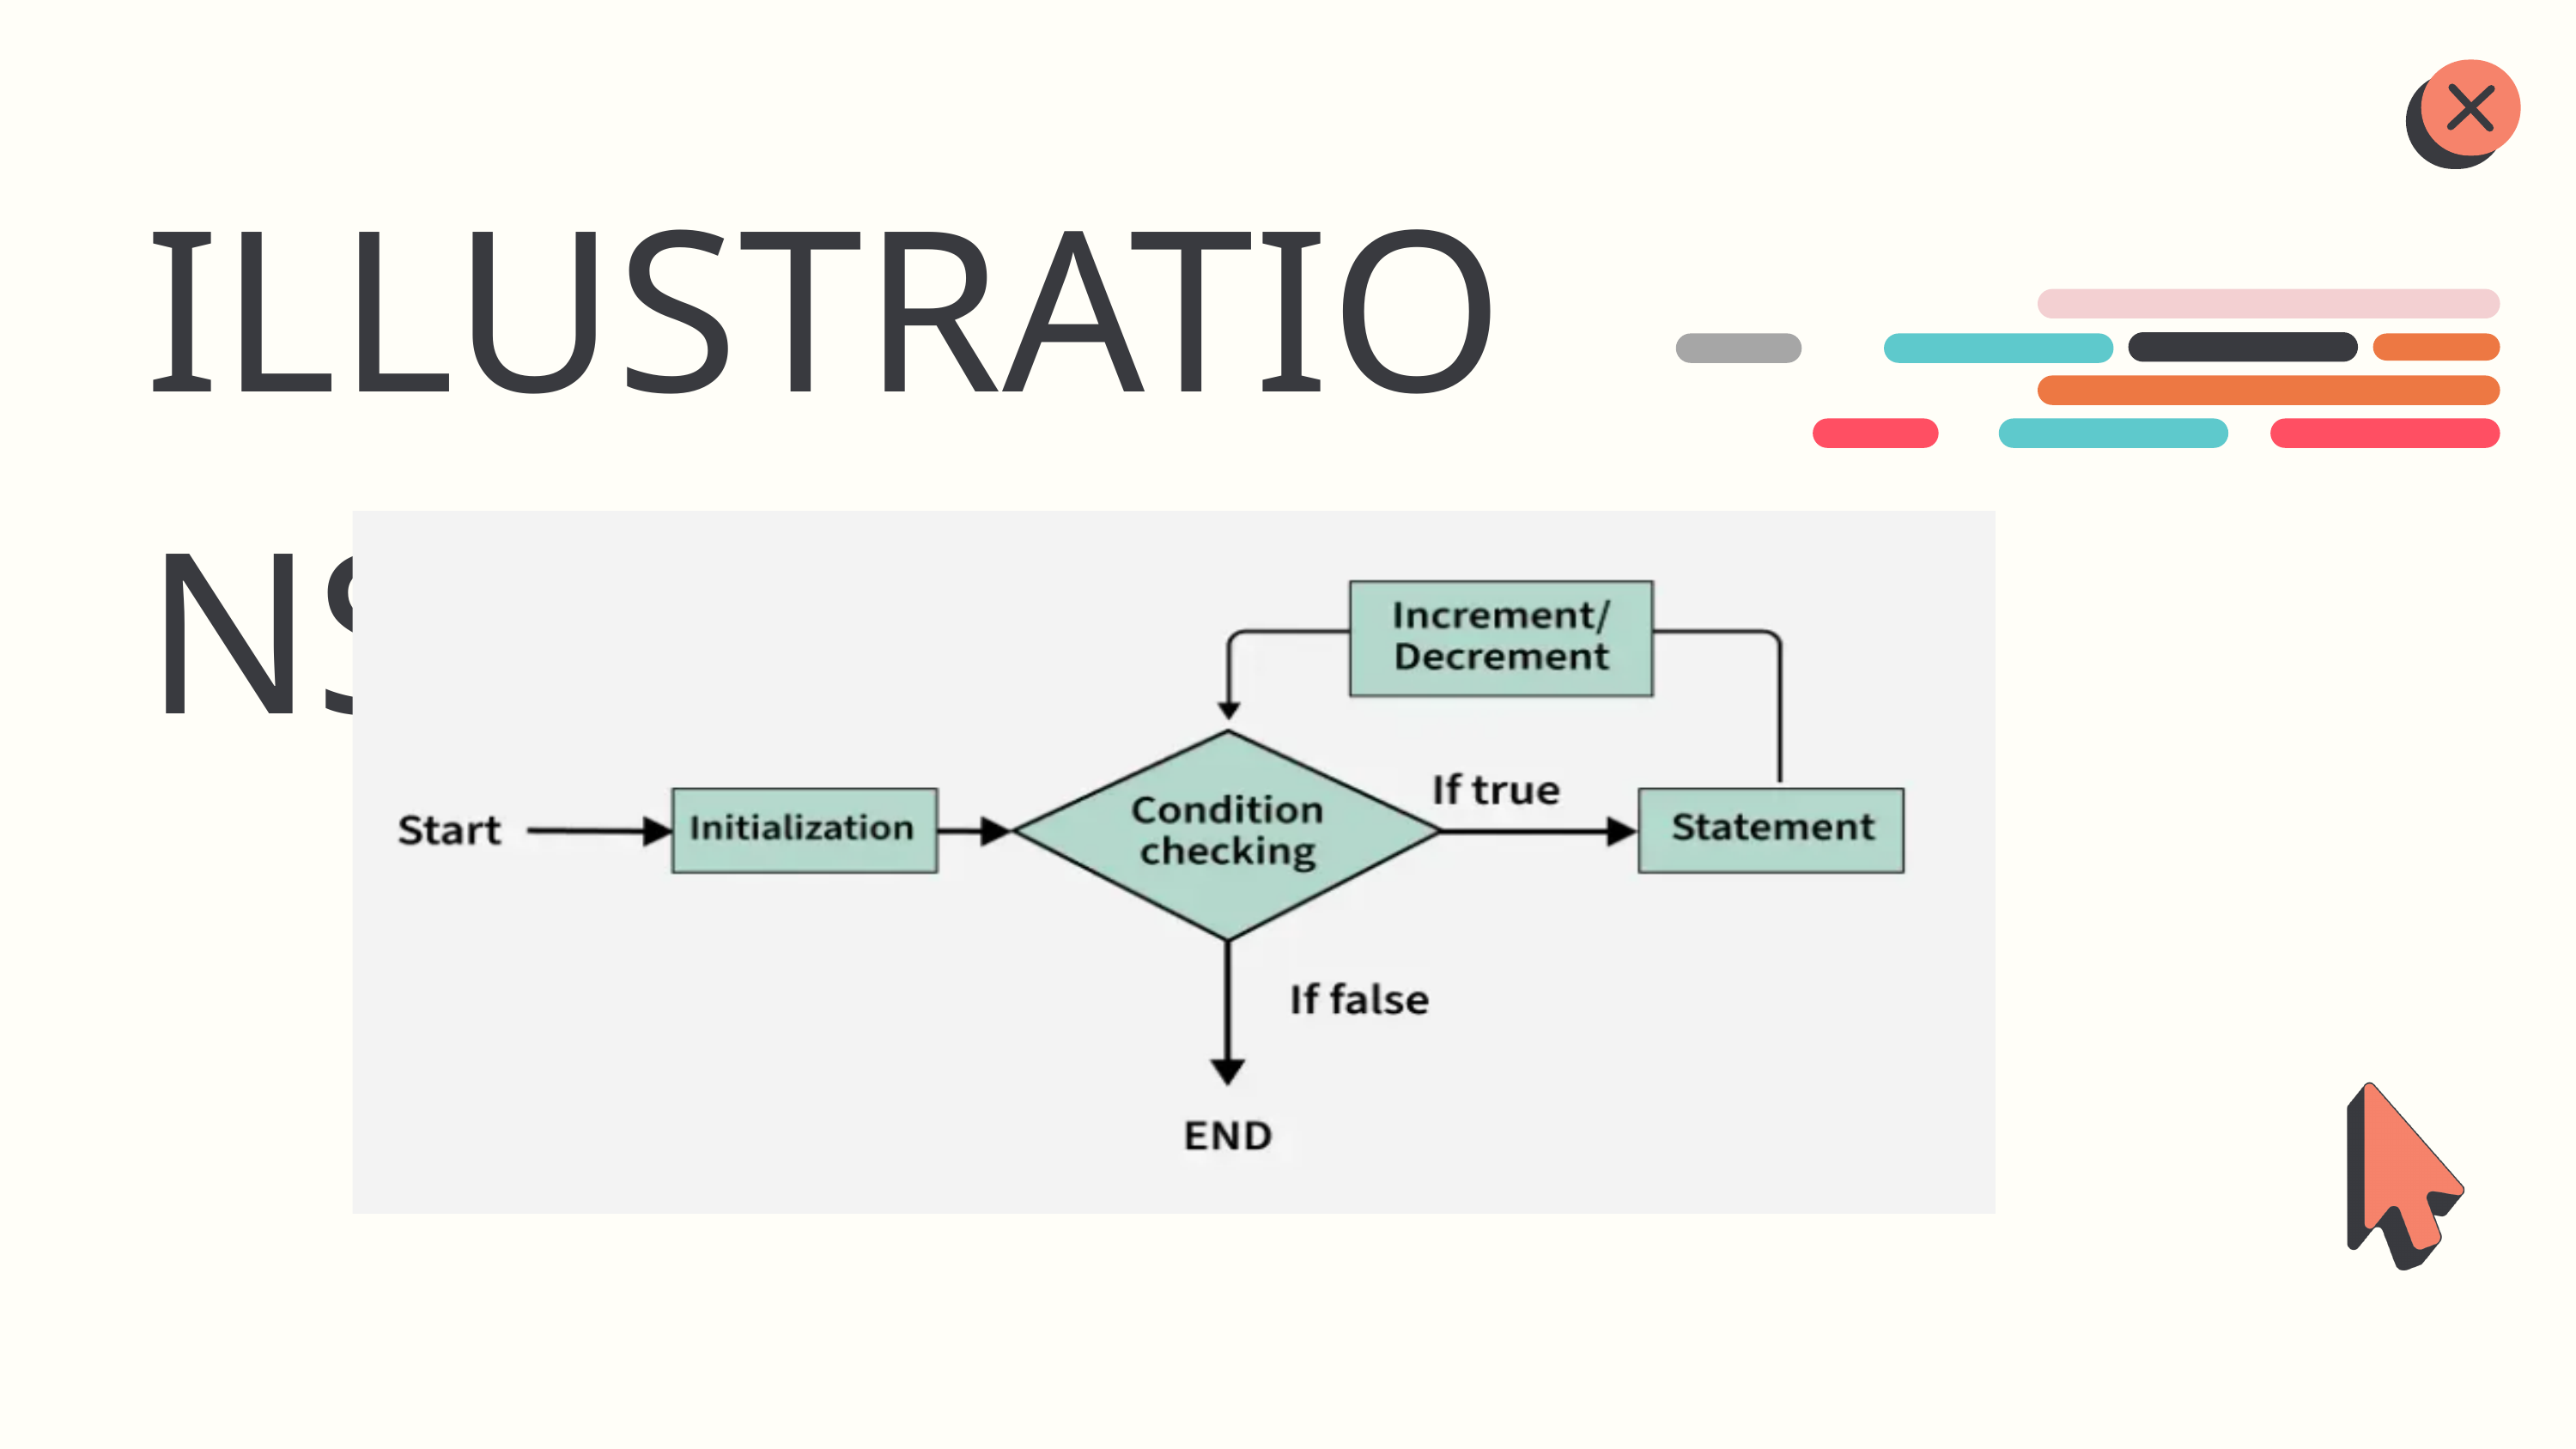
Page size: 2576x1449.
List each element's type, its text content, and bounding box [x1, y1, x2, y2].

text_box [2347, 1082, 2465, 1270]
picture [352, 511, 1996, 1214]
text_box ILLUSTRATIONS [144, 114, 1512, 759]
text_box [1675, 288, 2500, 474]
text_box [2388, 22, 2538, 192]
